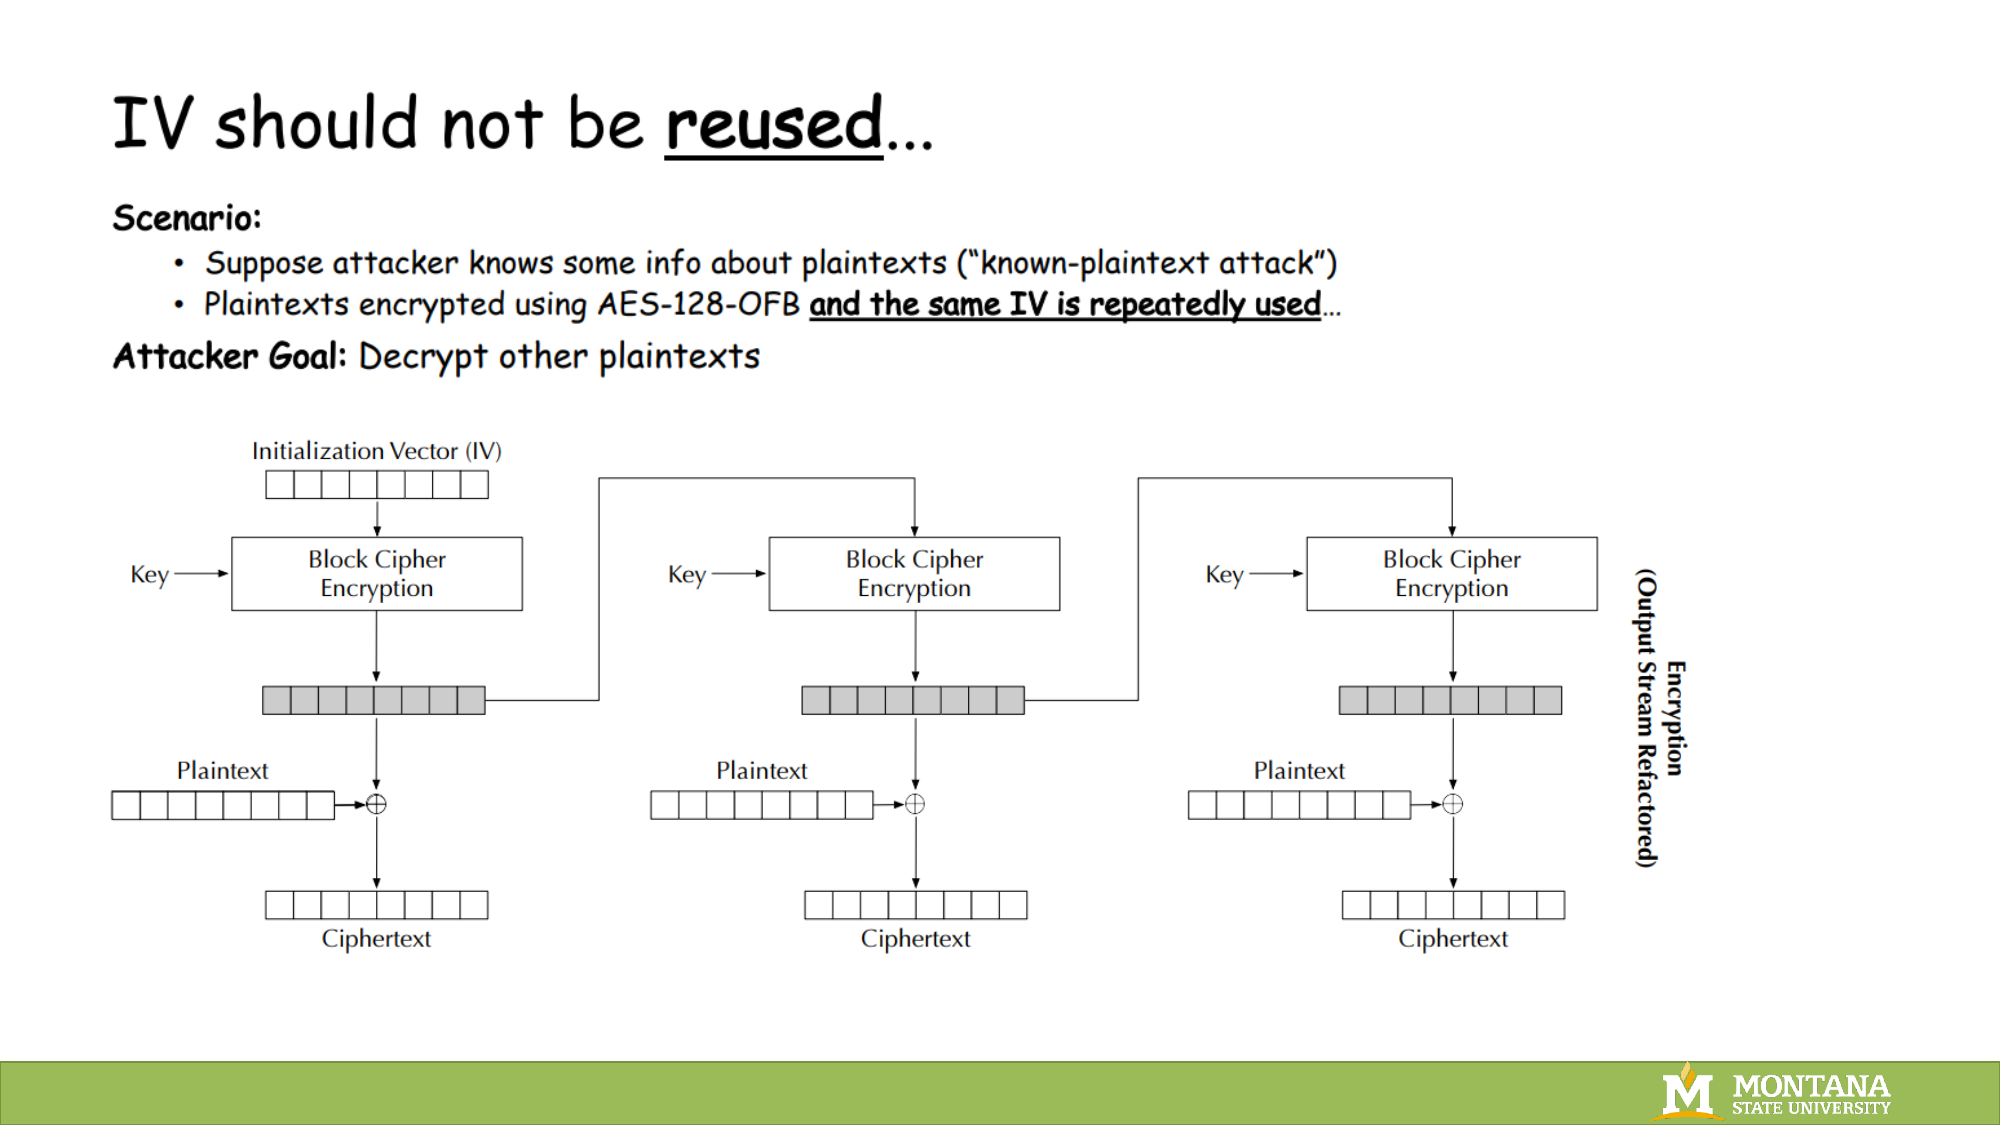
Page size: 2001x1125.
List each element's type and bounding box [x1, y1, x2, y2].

text_box [0, 1060, 1647, 1125]
text_box [1892, 1060, 2000, 1125]
picture [49, 74, 1738, 1006]
picture [1649, 1060, 1892, 1122]
